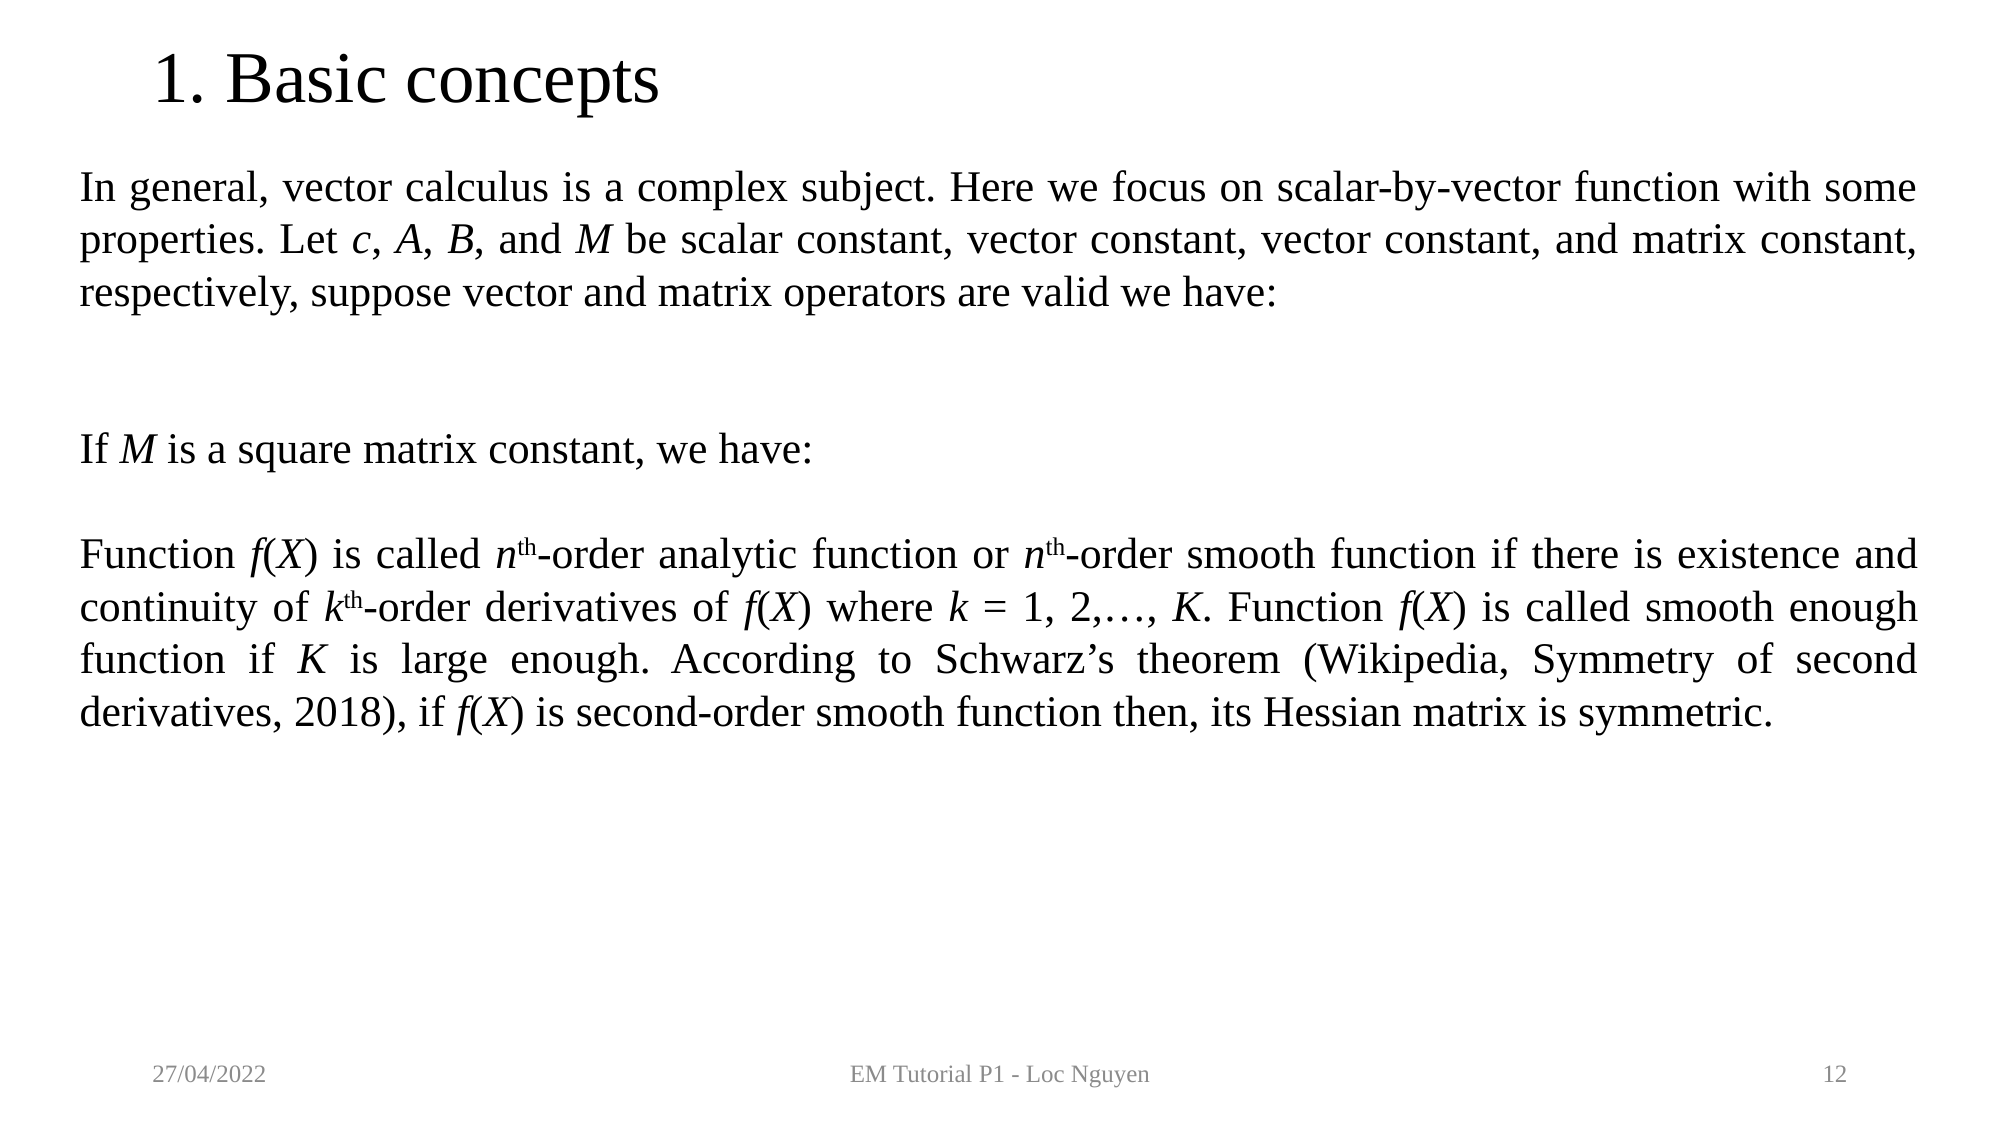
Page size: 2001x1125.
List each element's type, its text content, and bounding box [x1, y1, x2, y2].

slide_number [137, 1042, 588, 1103]
title 1. Basic concepts [137, 19, 1863, 128]
slide_number 12 [1412, 1042, 1863, 1103]
footer EM Tutorial P1 - Loc Nguyen [662, 1042, 1338, 1103]
